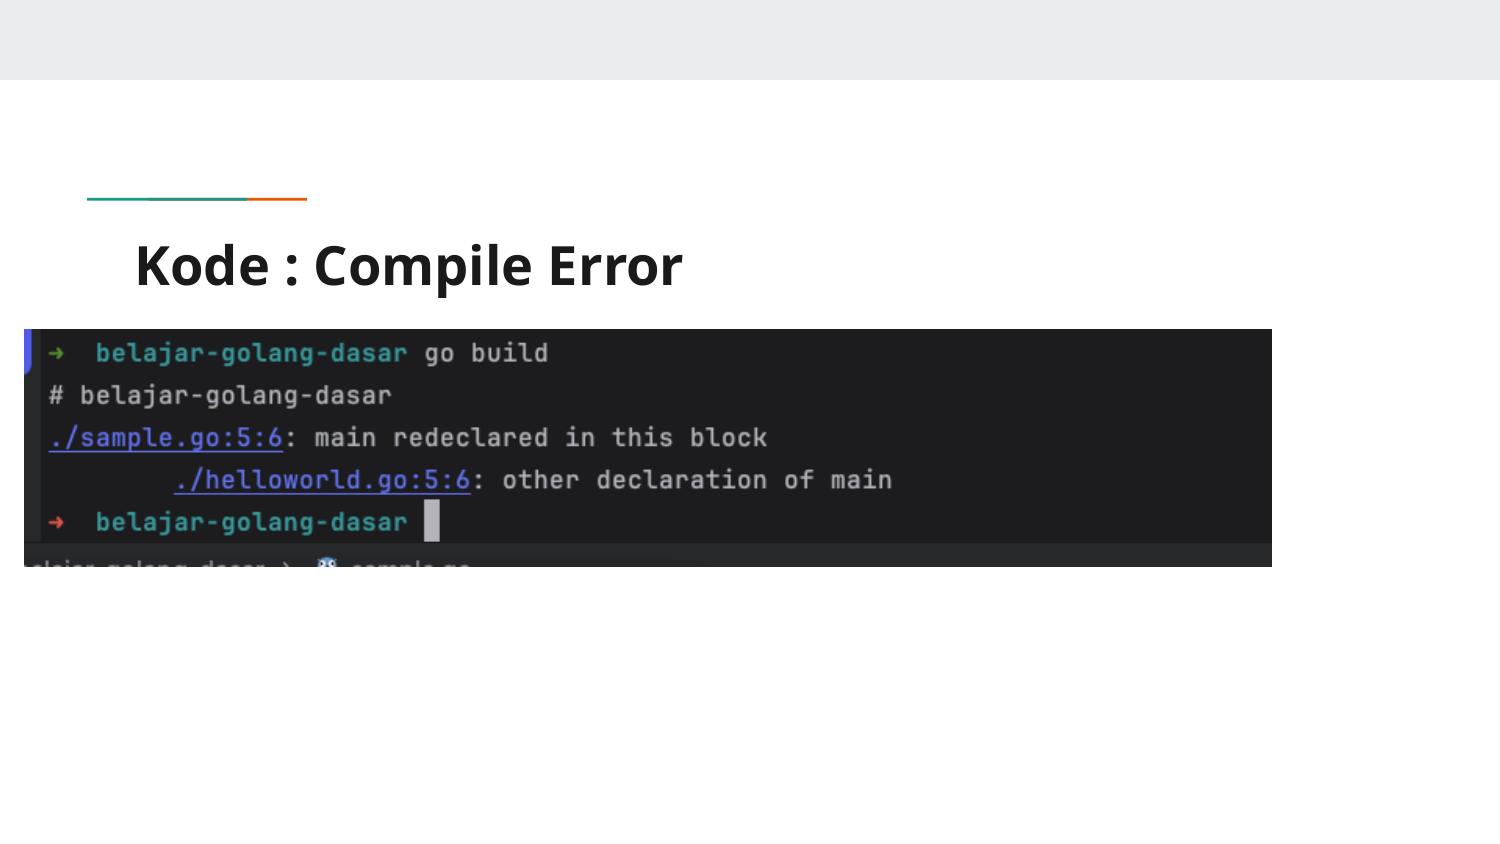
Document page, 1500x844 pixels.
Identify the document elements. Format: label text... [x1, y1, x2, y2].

title Kode : Compile Error [119, 216, 1381, 305]
picture [24, 328, 1273, 567]
